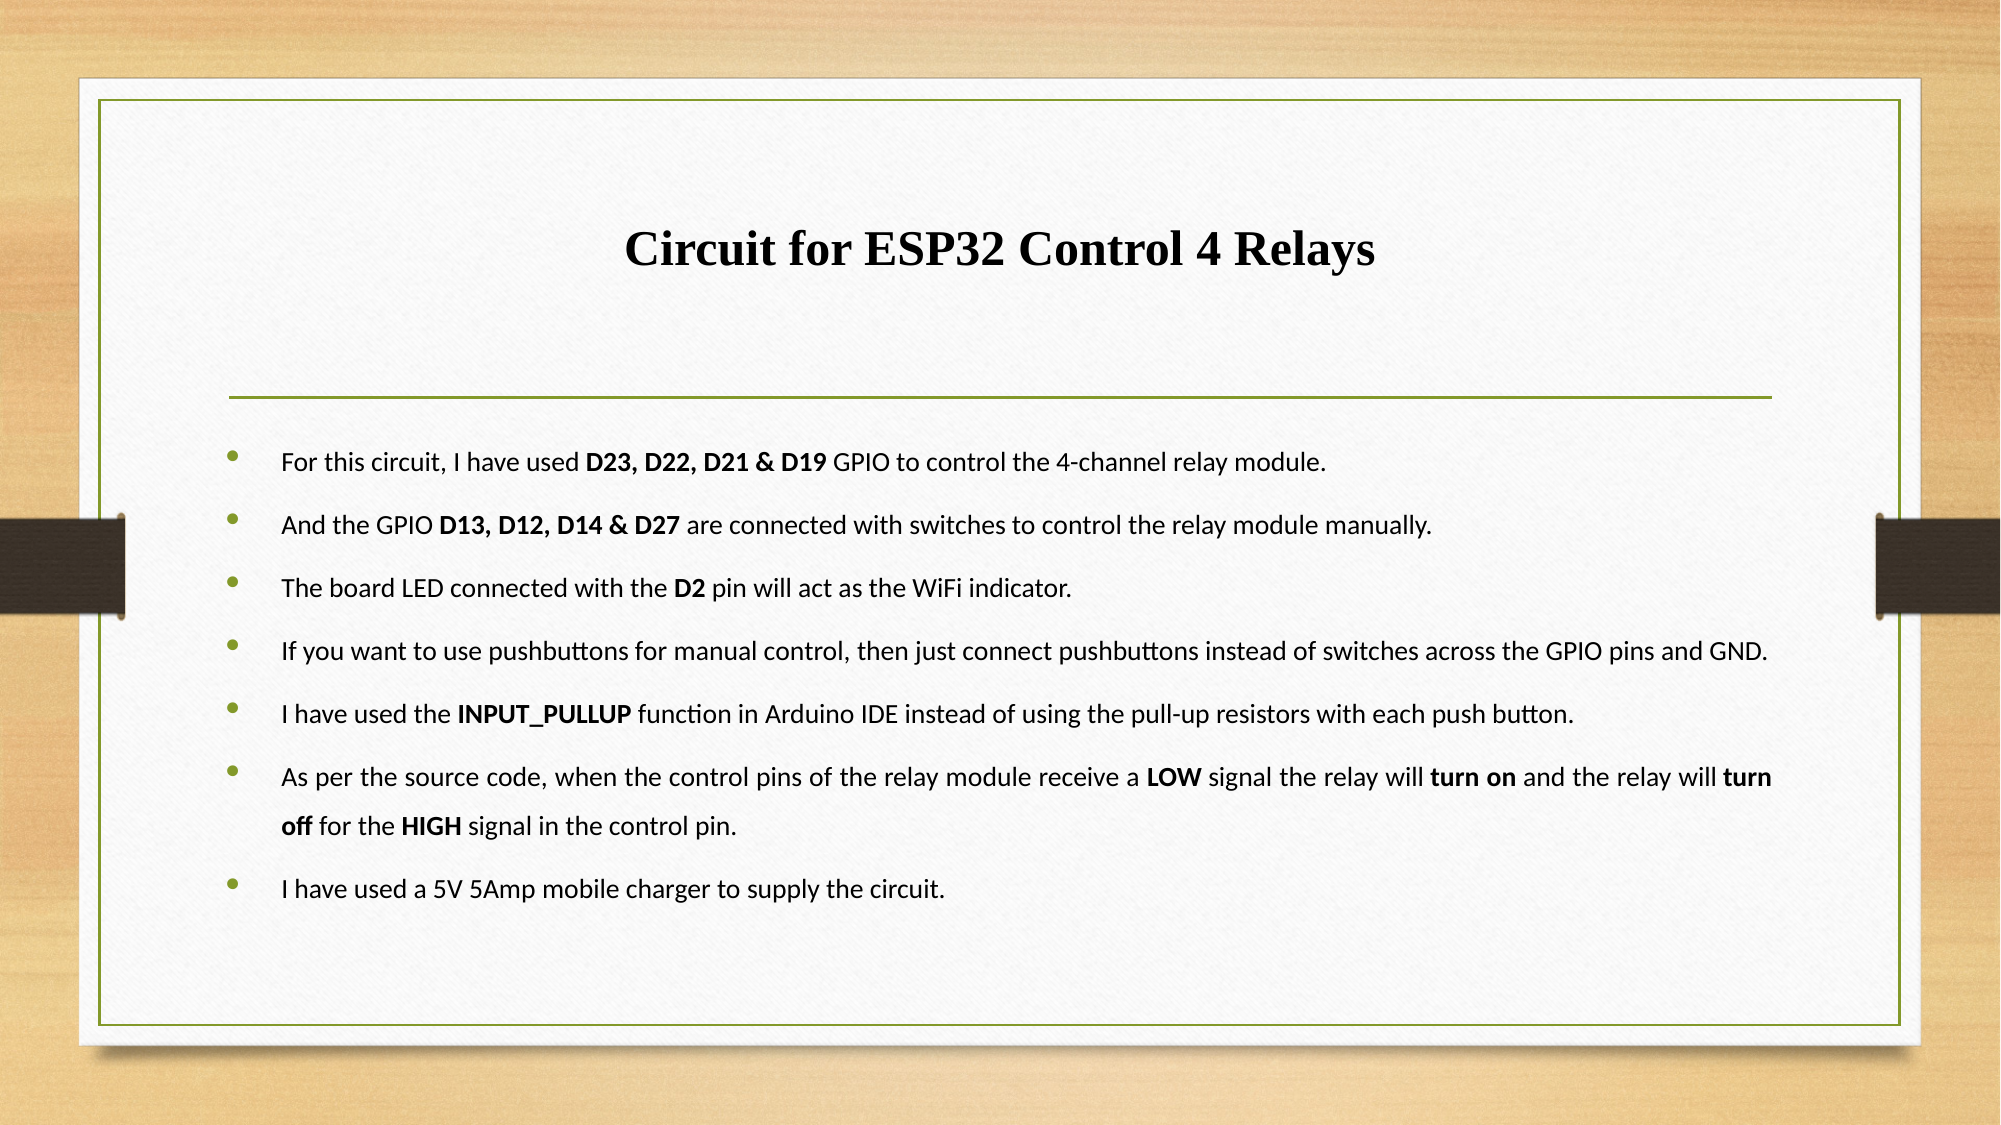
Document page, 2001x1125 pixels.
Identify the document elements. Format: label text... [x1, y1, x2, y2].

list For this circuit, I have used D23, D22, D21 & D19 GPIO to control the 4-channel relay module. And the GPIO D13, D12, D14 & D27 are connected with switches to control the relay module manually. The board LED connected with the D2 pin will act as the WiFi indicator. If you want to use pushbuttons for manual control, then just connect pushbuttons instead of switches across the GPIO pins and GND. I have used the INPUT_PULLUP function in Arduino IDE instead of using the pull-up resistors with each push button. As per the source code, when the control pins of the relay module receive a LOW signal the relay will turn on and the relay will turn off for the HIGH signal in the control pin. I have used a 5V 5Amp mobile charger to supply the circuit. [212, 419, 1788, 964]
picture [0, 0, 2001, 1125]
title Circuit for ESP32 Control 4 Relays [212, 161, 1788, 375]
